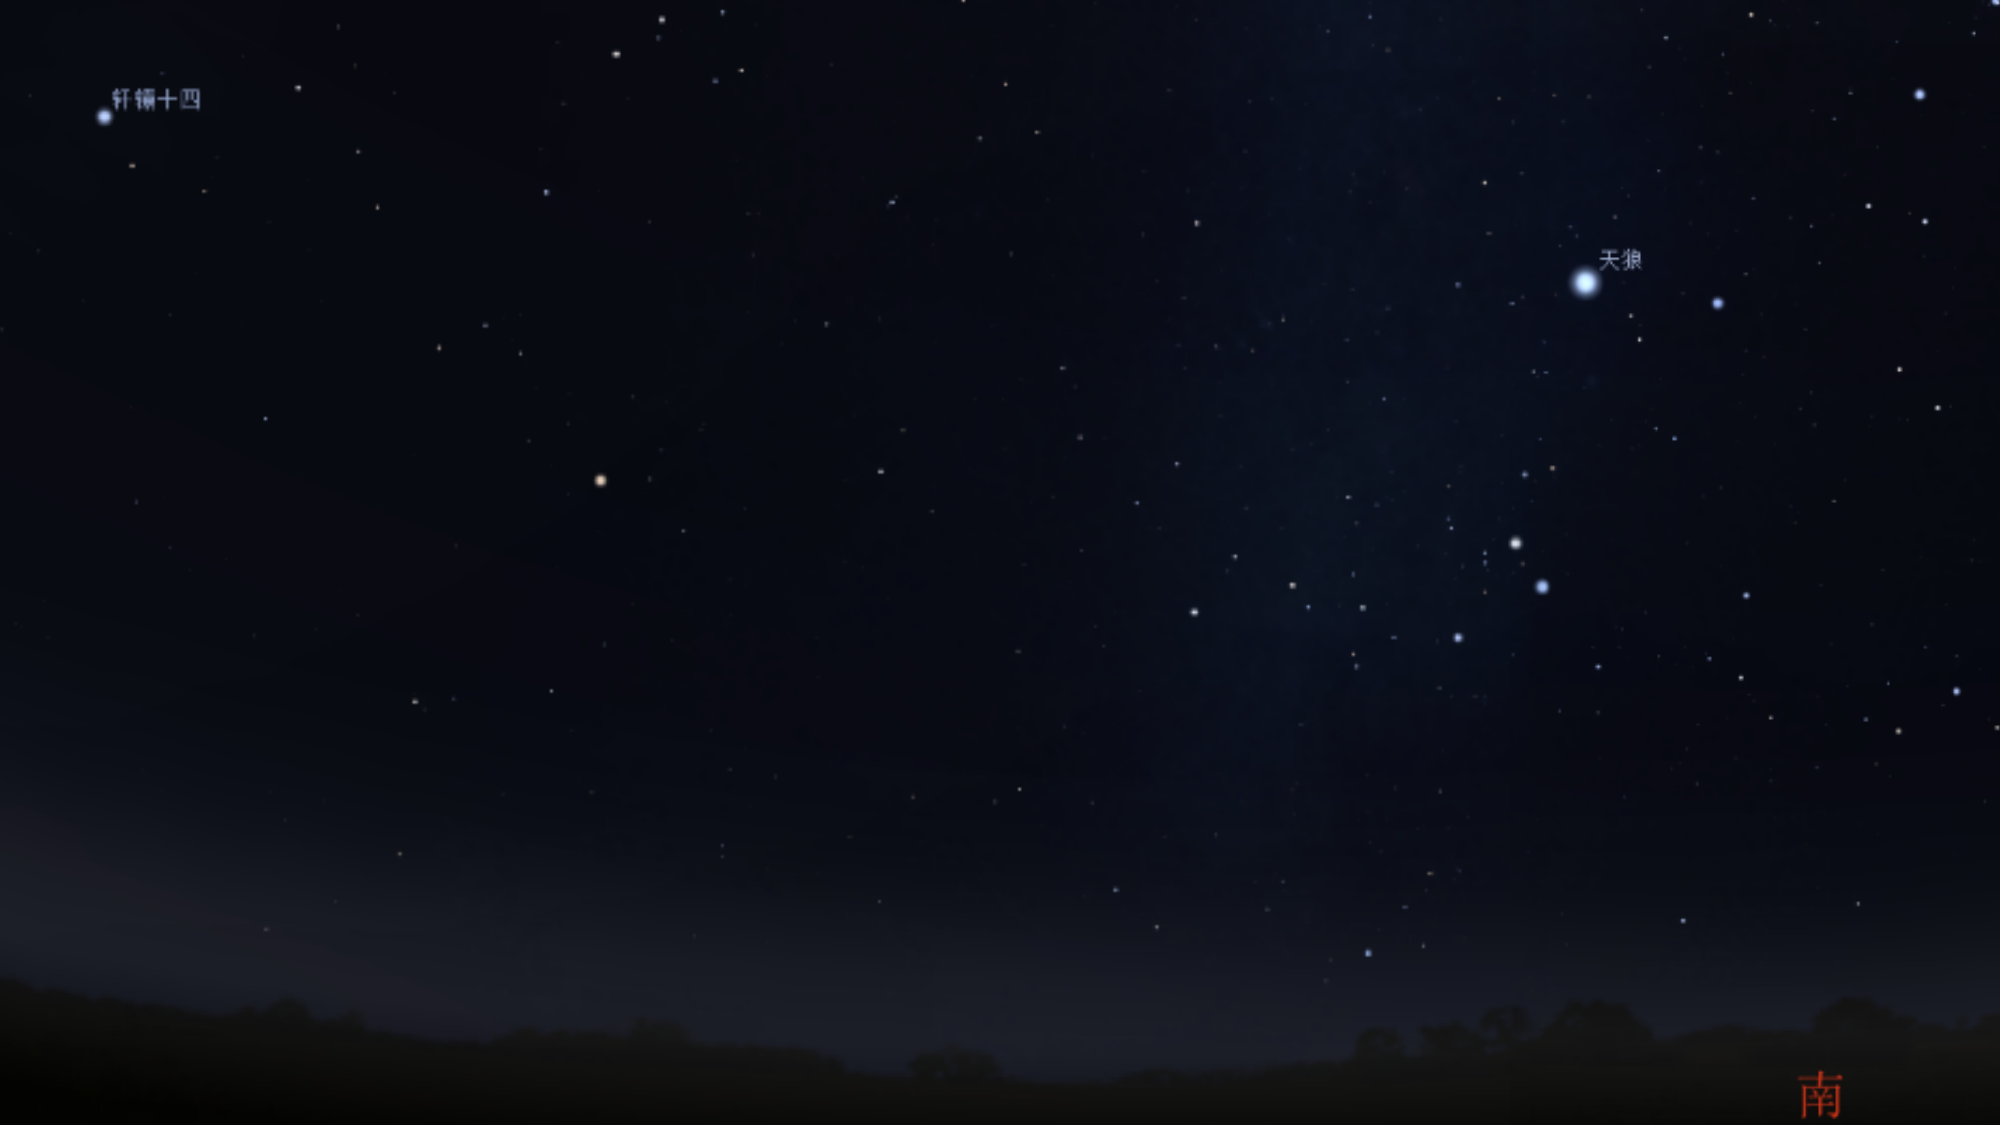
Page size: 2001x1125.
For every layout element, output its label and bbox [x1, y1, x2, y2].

text_box [0, 0, 2000, 1125]
